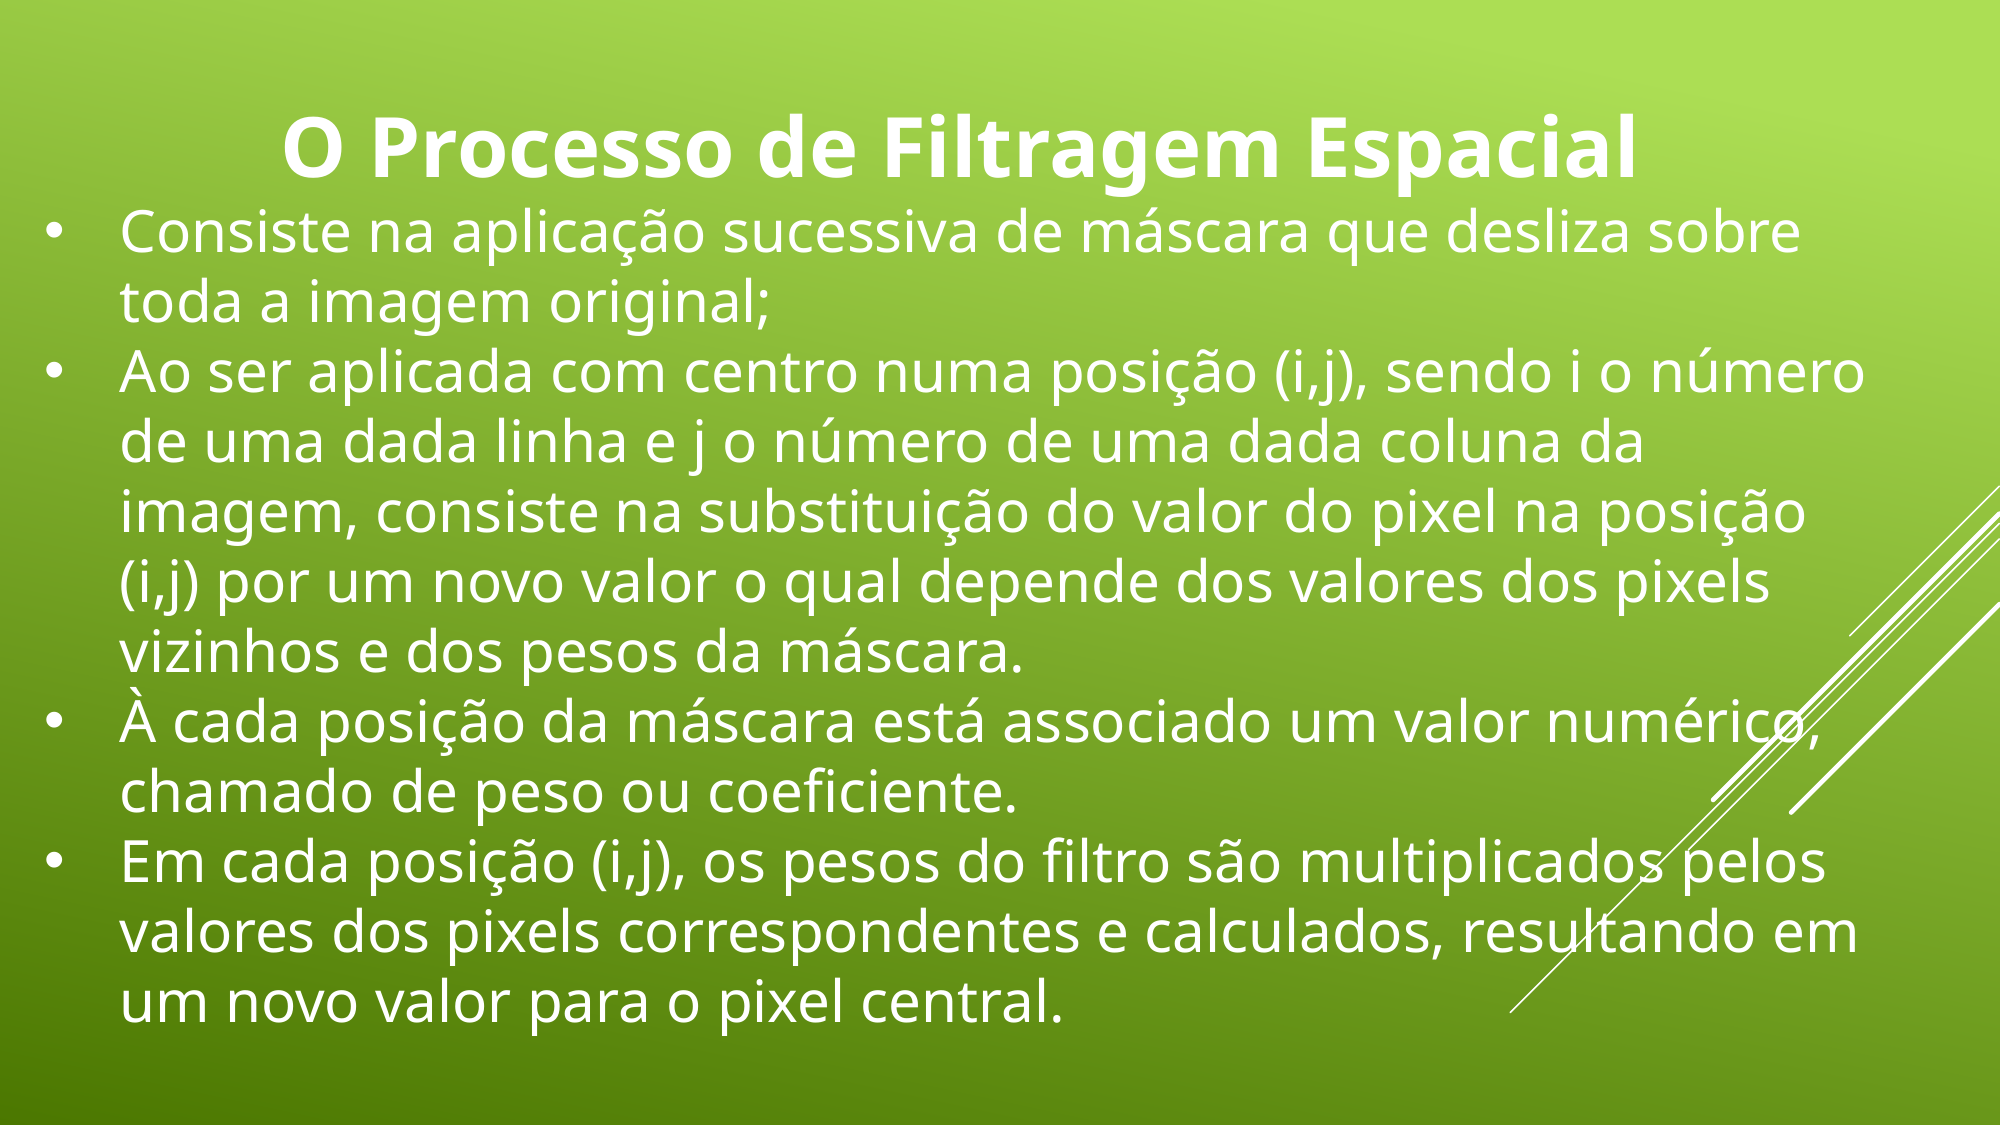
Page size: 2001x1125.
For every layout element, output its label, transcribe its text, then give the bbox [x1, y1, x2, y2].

text_box O Processo de Filtragem Espacial Consiste na aplicação sucessiva de máscara que desliza sobre toda a imagem original; Ao ser aplicada com centro numa posição (i,j), sendo i o número de uma dada linha e j o número de uma dada coluna da imagem, consiste na substituição do valor do pixel na posição (i,j) por um novo valor o qual depende dos valores dos pixels vizinhos e dos pesos da máscara. À cada posição da máscara está associado um valor numérico, chamado de peso ou coeficiente. Em cada posição (i,j), os pesos do filtro são multiplicados pelos valores dos pixels correspondentes e calculados, resultando em um novo valor para o pixel central. [29, 32, 1895, 1042]
